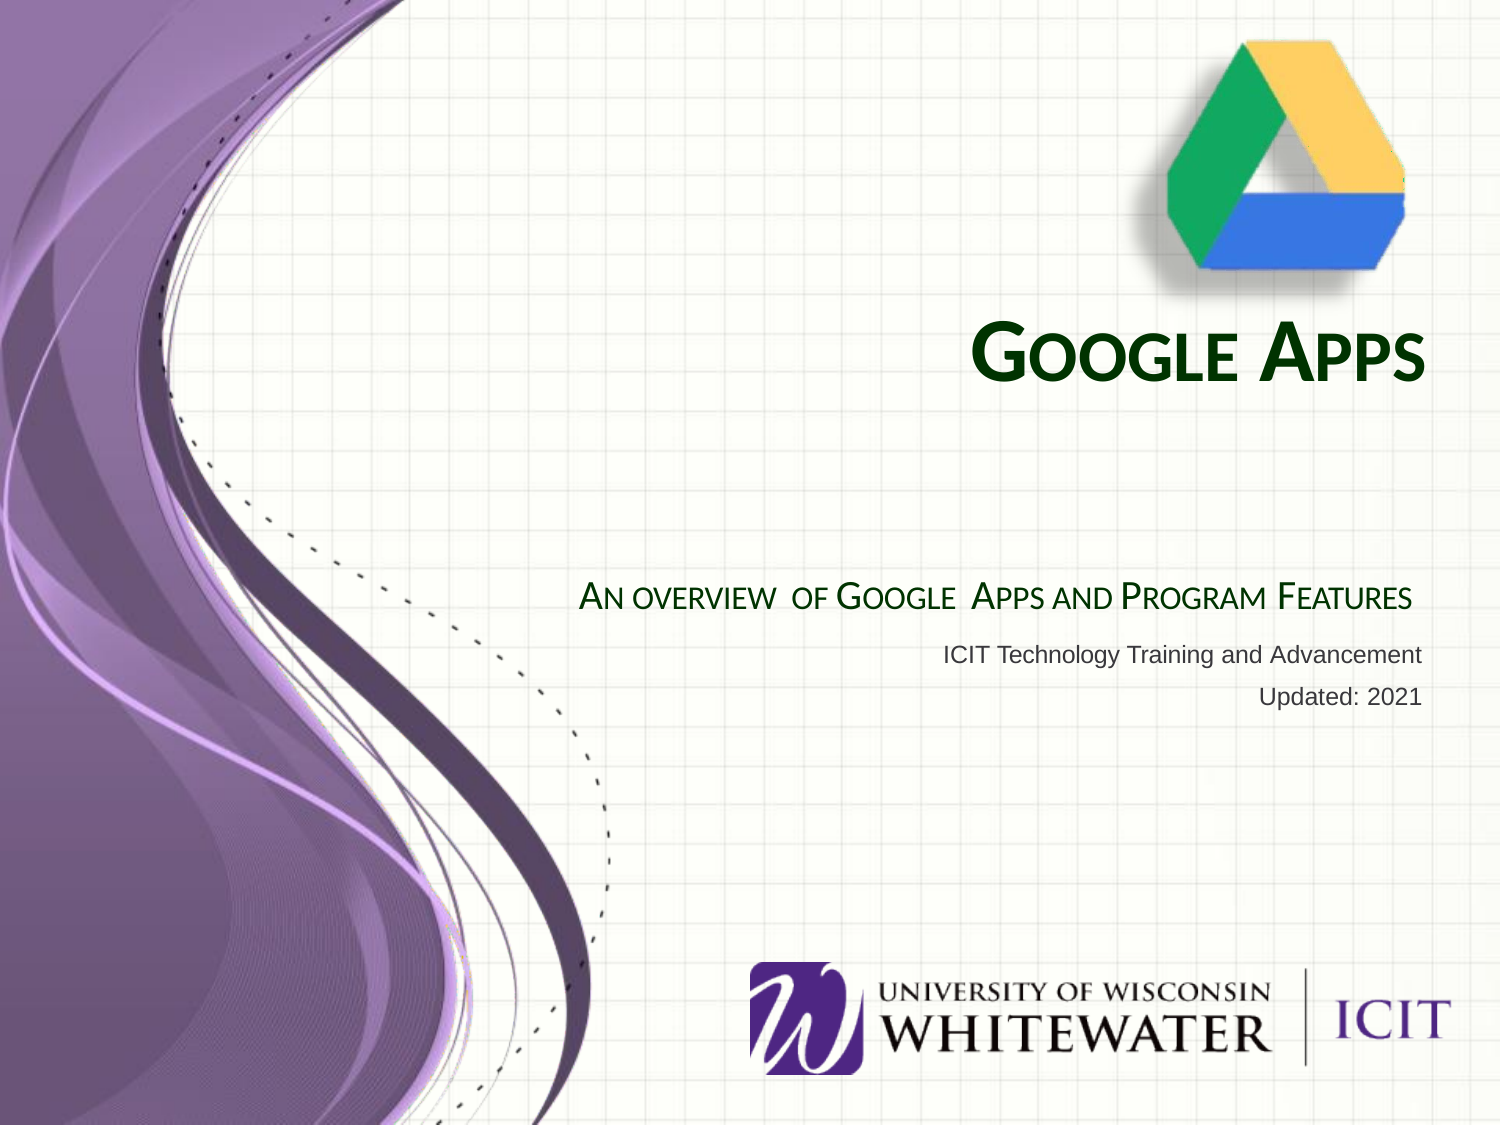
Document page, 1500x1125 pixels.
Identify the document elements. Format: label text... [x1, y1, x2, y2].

picture [0, 0, 1500, 1125]
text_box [749, 36, 1458, 1076]
title GOOGLE APPS [89, 287, 744, 478]
subtitle AN OVERVIEW OF GOOGLE APPS AND PROGRAM FEATURES ICIT Technology Training and Advancement Updated: 2021 [76, 565, 1424, 1125]
